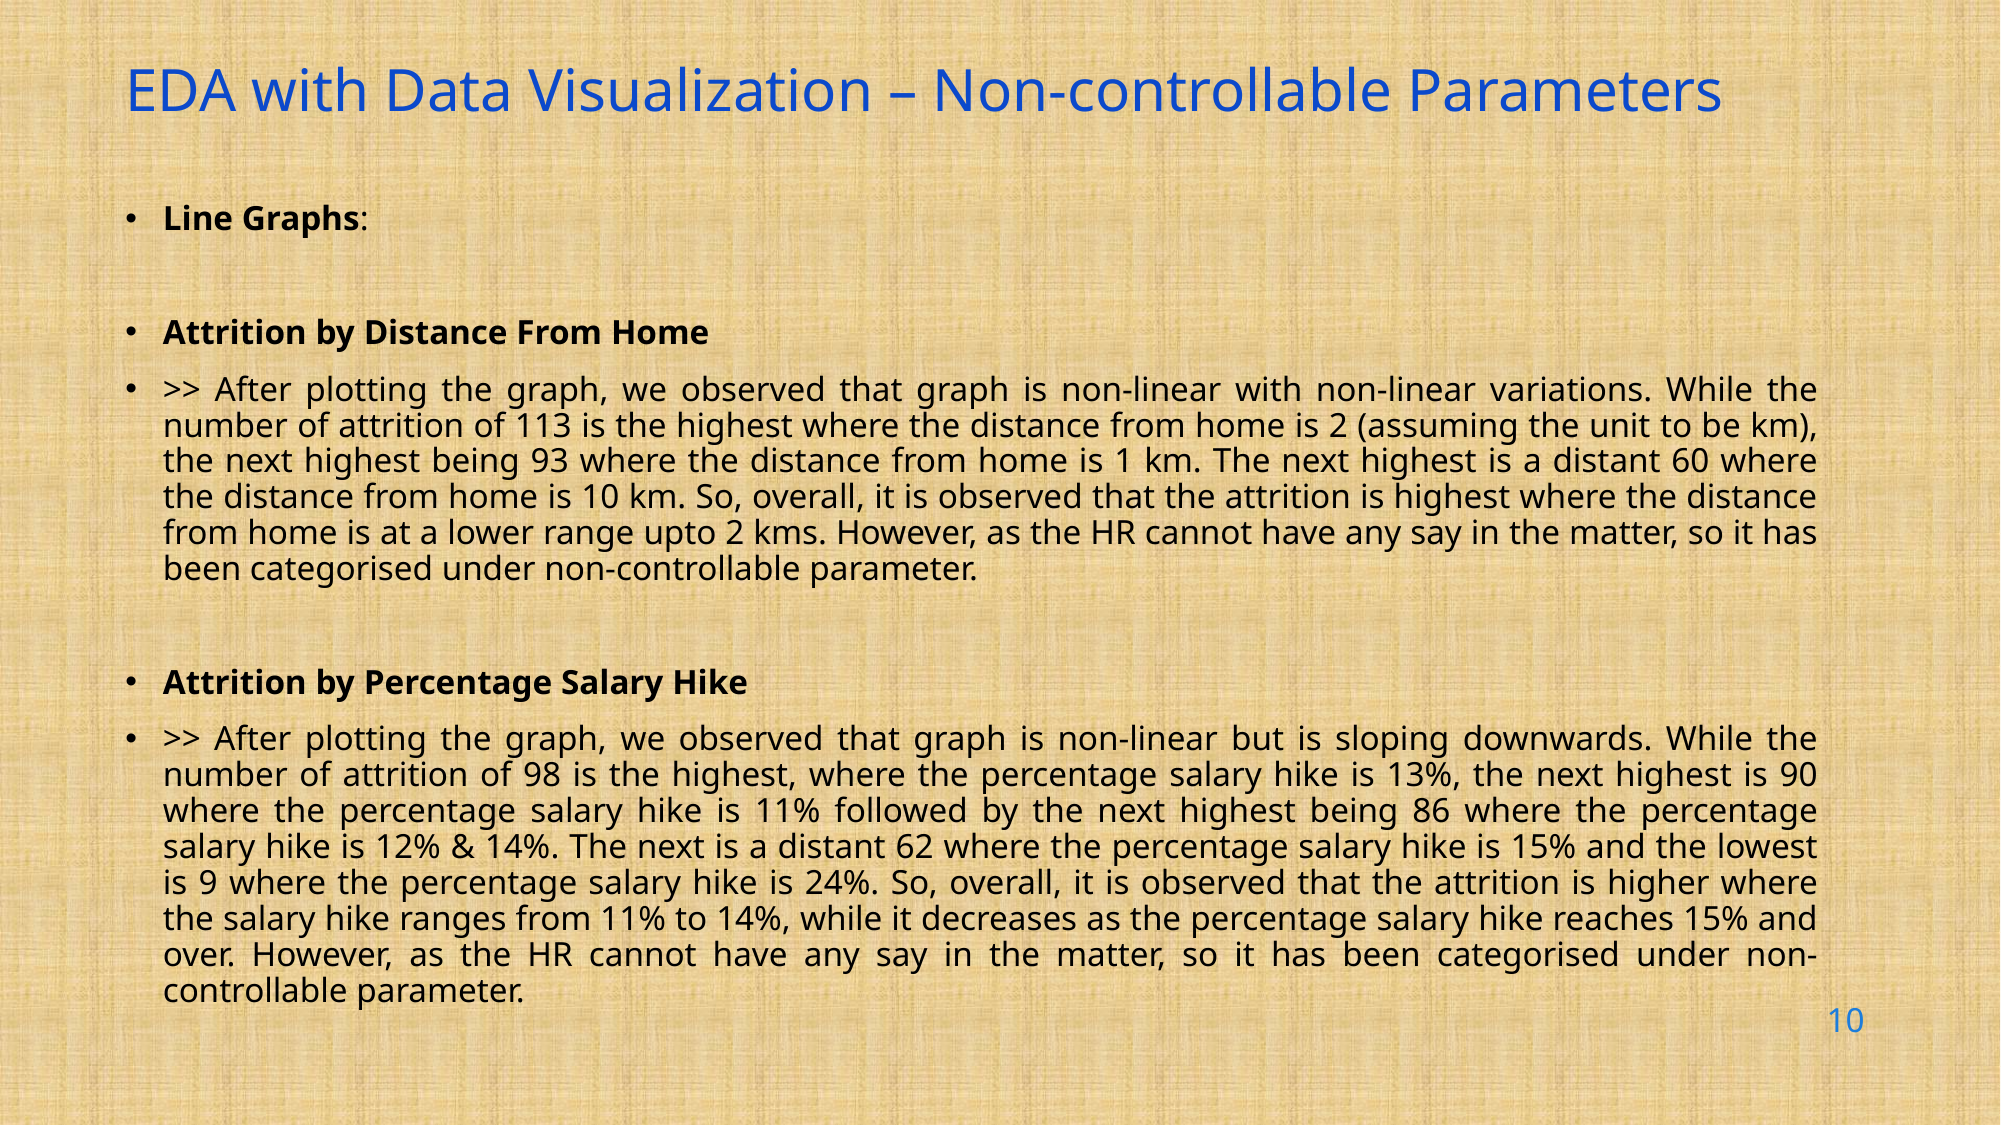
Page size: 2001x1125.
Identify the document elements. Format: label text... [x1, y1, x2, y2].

slide_number 10 [1429, 988, 1880, 1055]
list Line Graphs: ​ Attrition by Distance From Home >> After plotting the graph, we observed that graph is non-linear with non-linear variations. While the number of attrition of 113 is the highest where the distance from home is 2 (assuming the unit to be km), the next highest being 93 where the distance from home is 1 km. The next highest is a distant 60 where the distance from home is 10 km. So, overall, it is observed that the attrition is highest where the distance from home is at a lower range upto 2 kms. However, as the HR cannot have any say in the matter, so it has been categorised under non-controllable parameter. Attrition by Percentage Salary Hike >> After plotting the graph, we observed that graph is non-linear but is sloping downwards. While the number of attrition of 98 is the highest, where the percentage salary hike is 13%, the next highest is 90 where the percentage salary hike is 11% followed by the next highest being 86 where the percentage salary hike is 12% & 14%. The next is a distant 62 where the percentage salary hike is 15% and the lowest is 9 where the percentage salary hike is 24%. So, overall, it is observed that the attrition is higher where the salary hike ranges from 11% to 14%, while it decreases as the percentage salary hike reaches 15% and over. However, as the HR cannot have any say in the matter, so it has been categorised under non-controllable parameter. [110, 194, 1836, 1035]
title EDA with Data Visualization – Non-controllable Parameters [110, 53, 1836, 128]
picture [0, 0, 2001, 1125]
